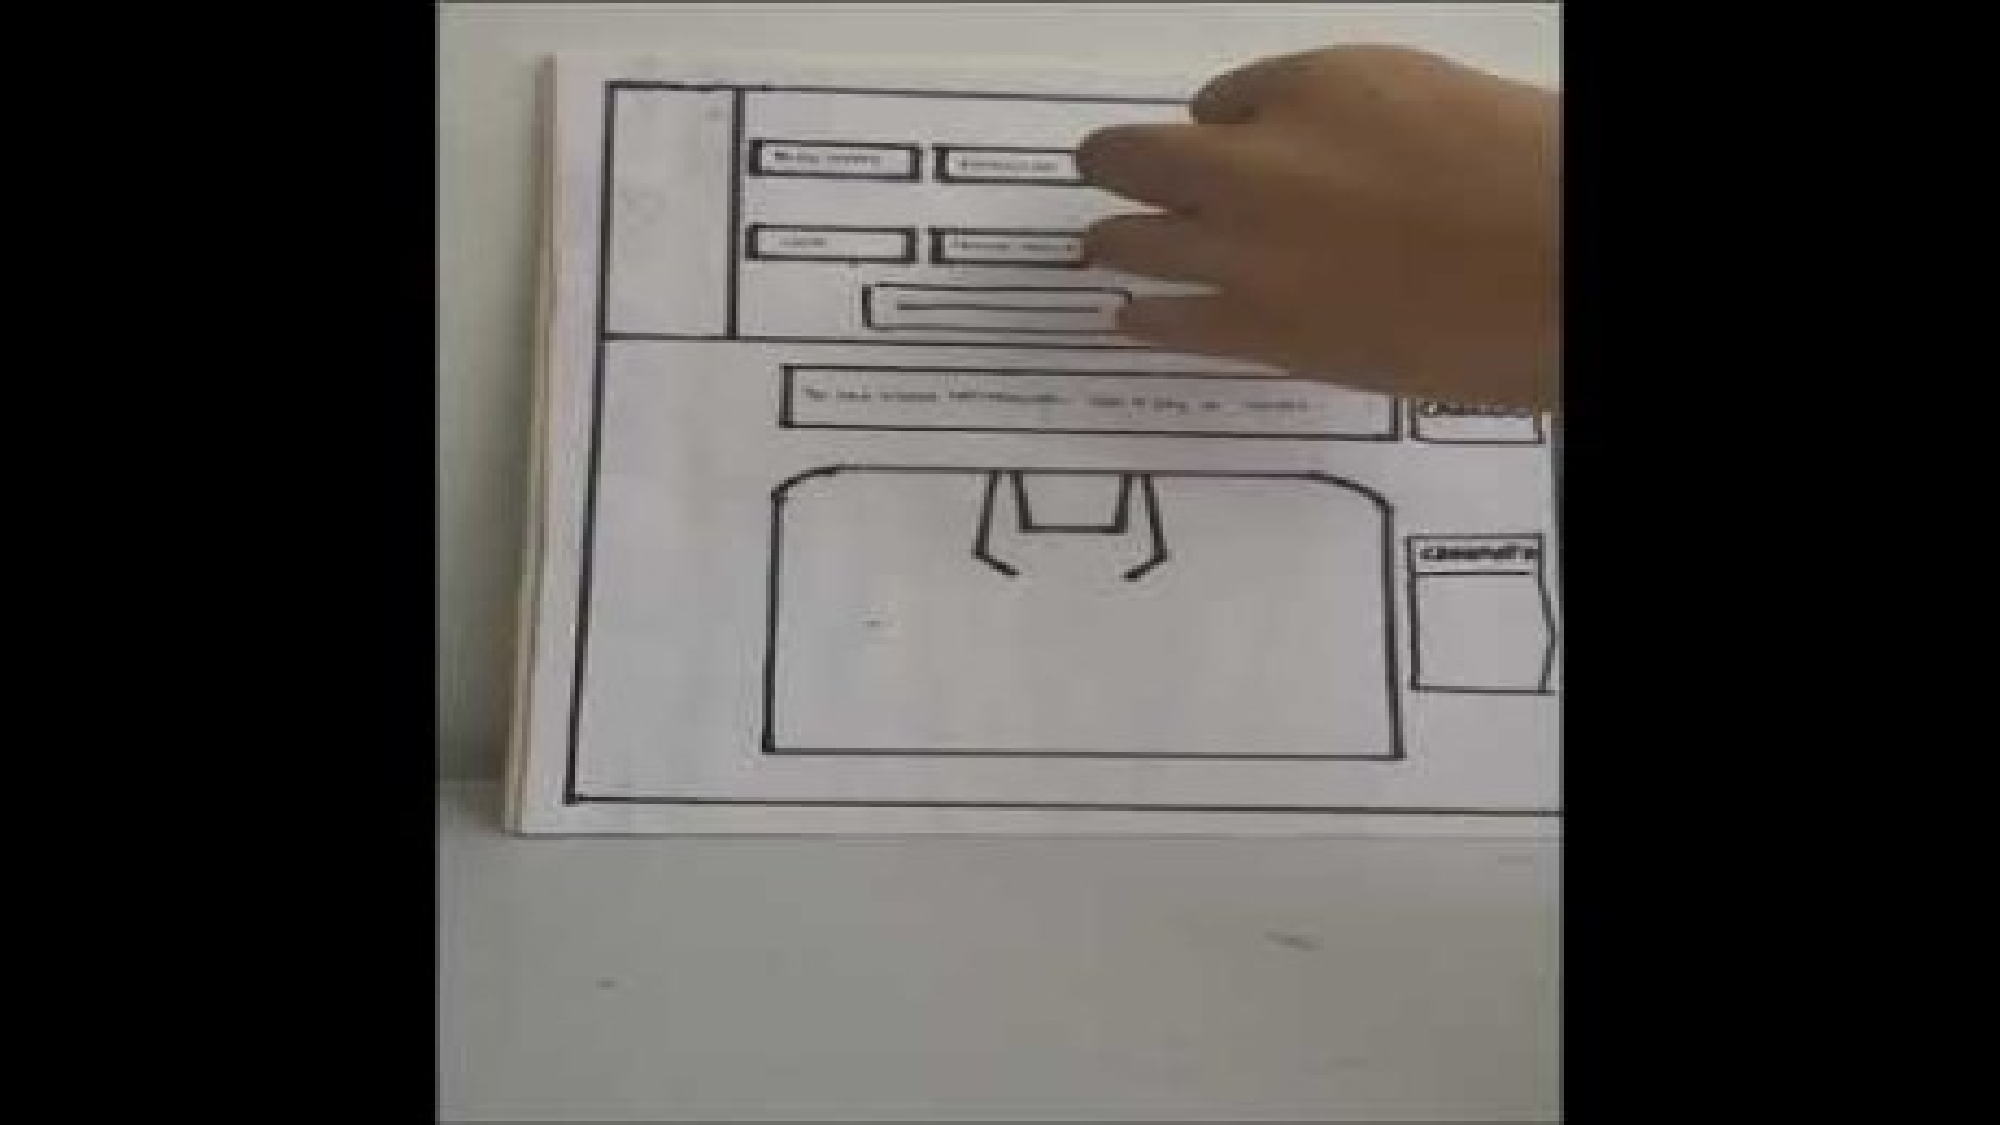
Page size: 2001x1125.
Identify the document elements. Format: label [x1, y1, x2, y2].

text_box [0, 0, 2000, 1125]
